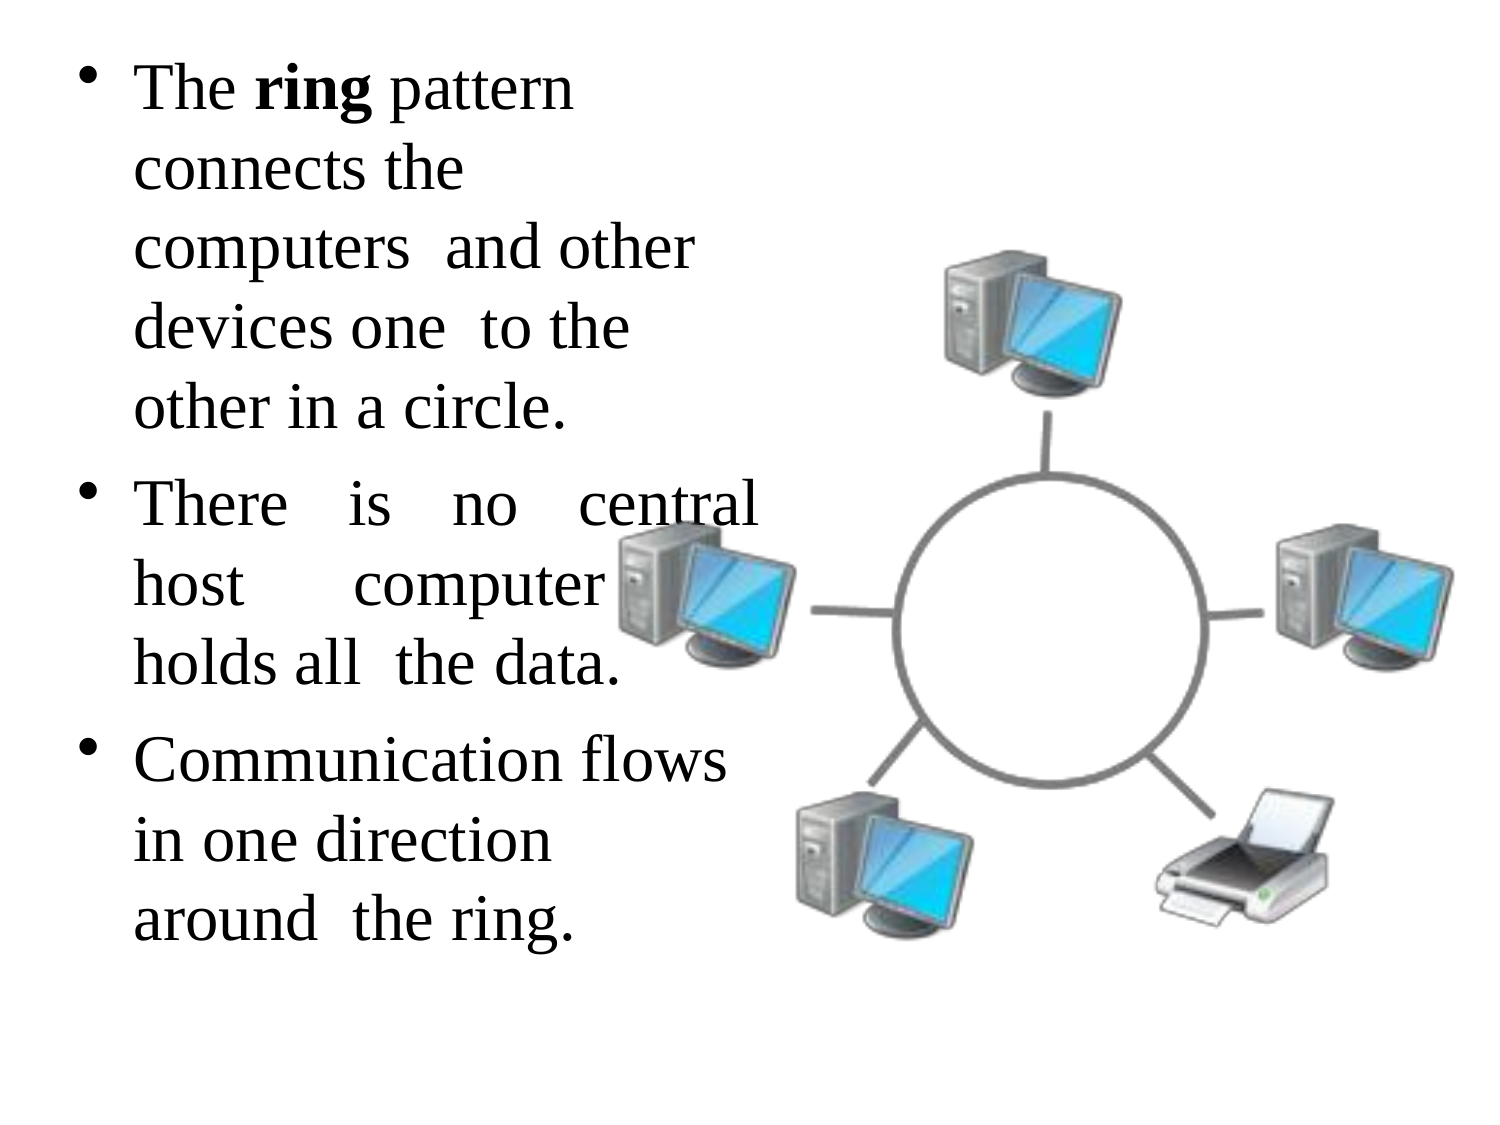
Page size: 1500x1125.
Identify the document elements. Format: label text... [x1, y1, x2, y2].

text_box [608, 237, 1475, 988]
text_box The ring pattern connects the computers and other devices one to the other in a circle. There is no central host computer that holds all the data. Communication flows in one direction around the ring. [75, 40, 762, 955]
